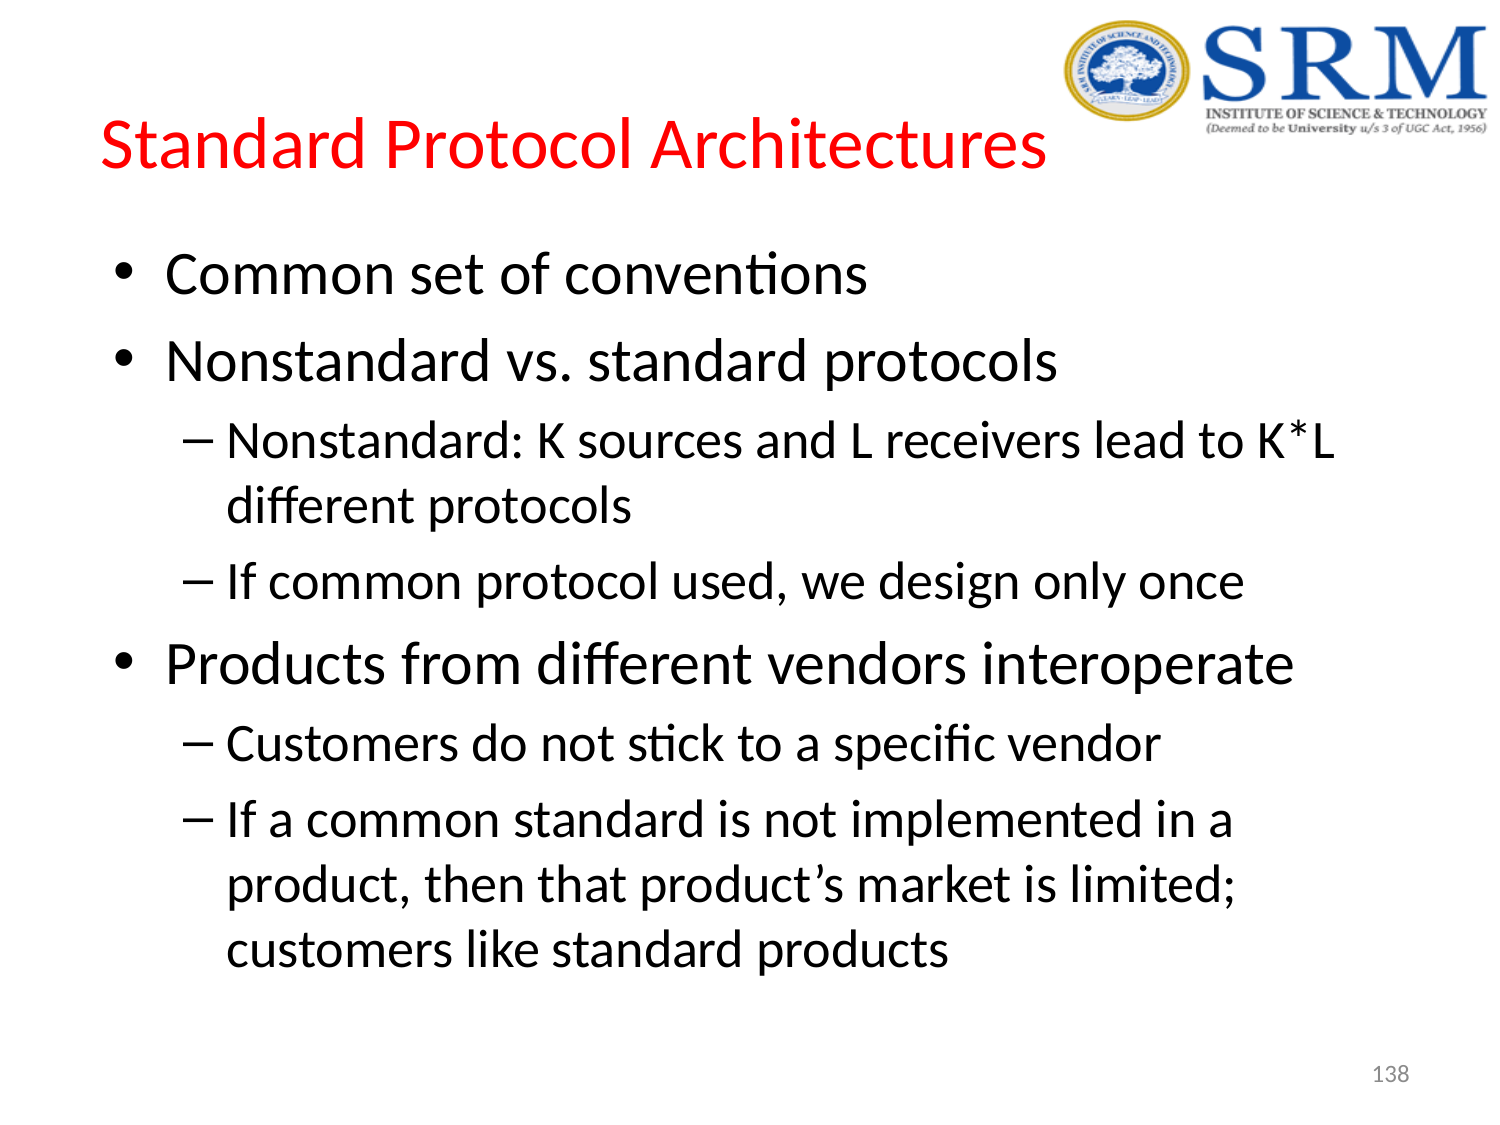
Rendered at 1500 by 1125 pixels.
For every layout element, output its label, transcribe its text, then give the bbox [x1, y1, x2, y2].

title Standard Protocol Architectures [75, 45, 1075, 233]
picture [1059, 0, 1500, 151]
list Common set of conventions Nonstandard vs. standard protocols Nonstandard: K sources and L receivers lead to K*L different protocols If common protocol used, we design only once Products from different vendors interoperate Customers do not stick to a specific vendor If a common standard is not implemented in a product, then that product’s market is limited; customers like standard products [98, 224, 1417, 994]
slide_number 138 [1074, 1042, 1425, 1103]
